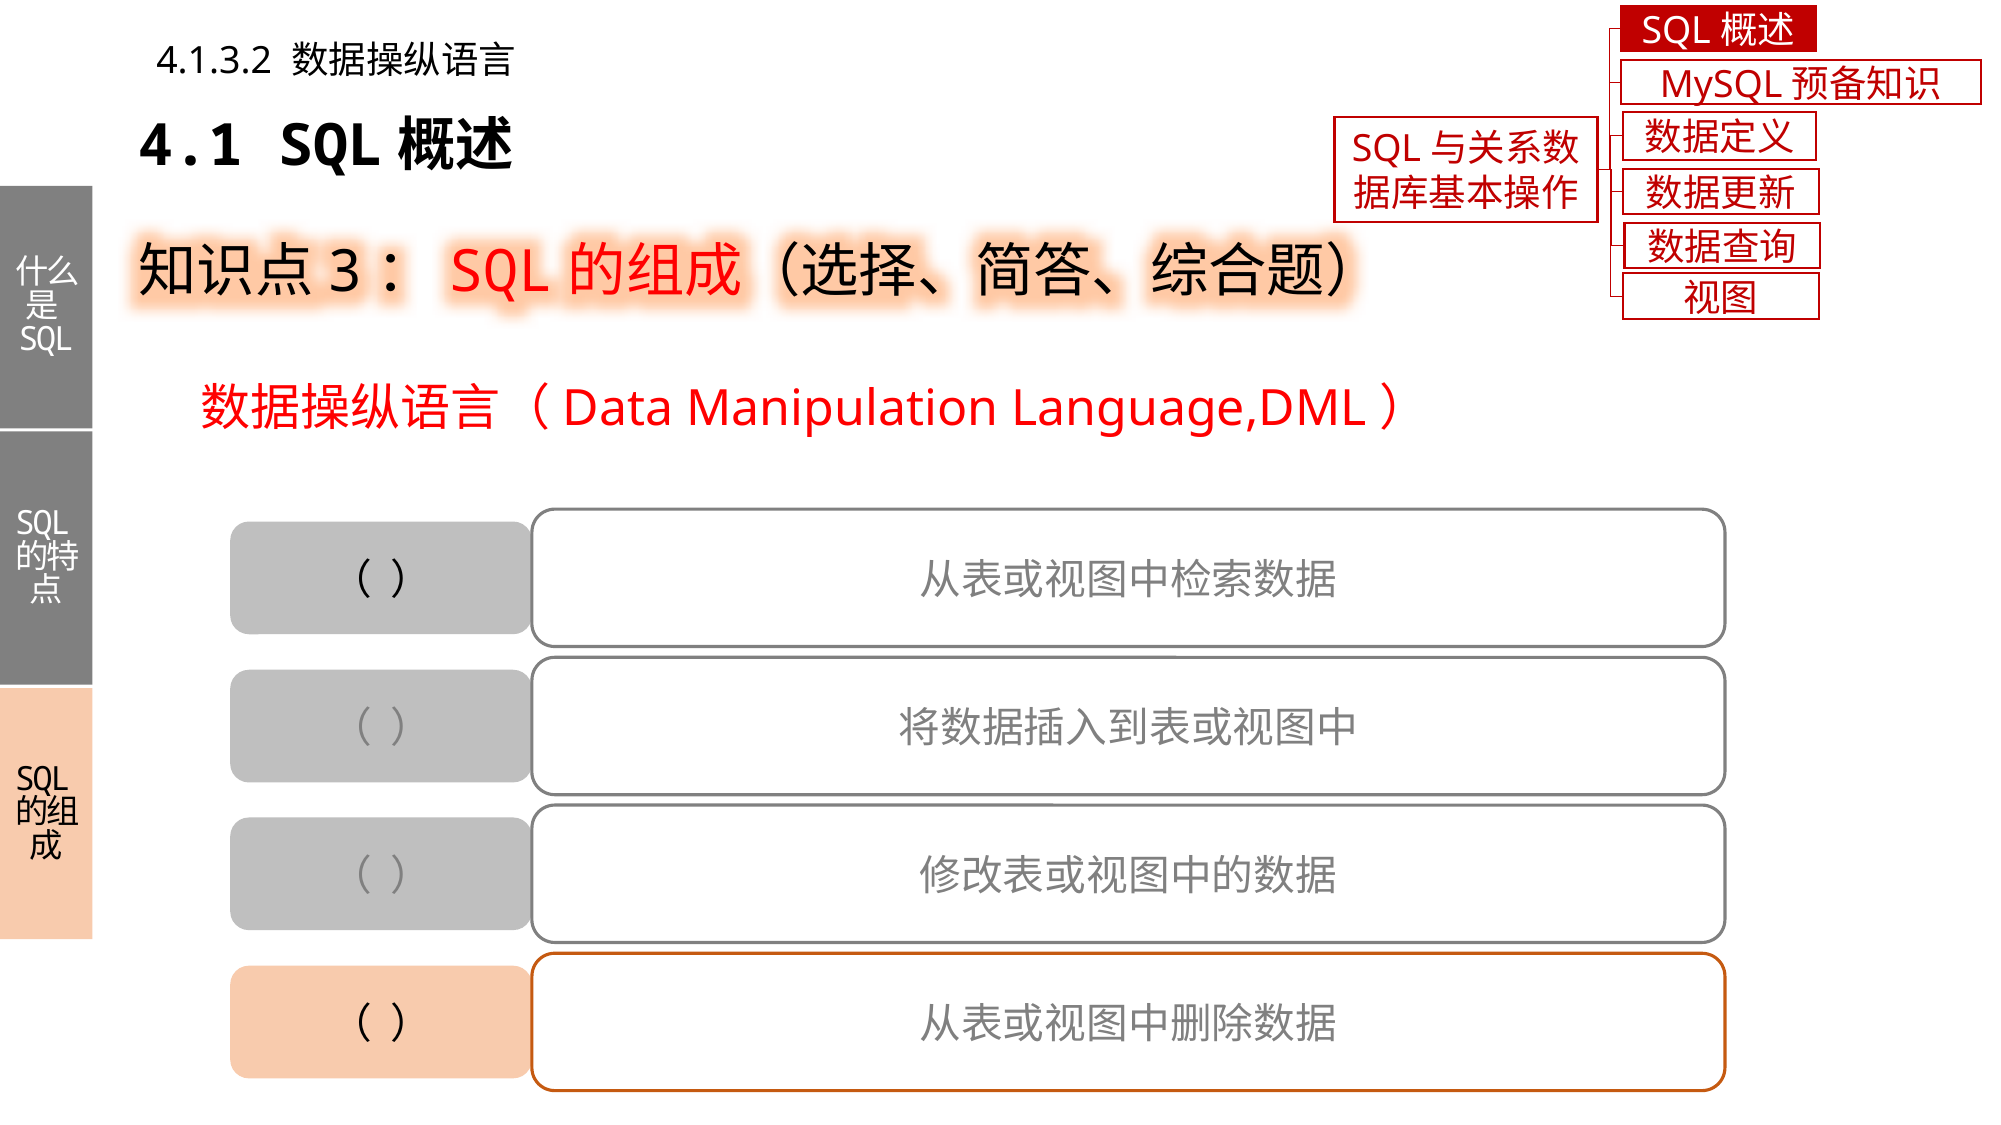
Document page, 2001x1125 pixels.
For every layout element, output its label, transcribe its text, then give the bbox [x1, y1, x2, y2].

text_box 将数据插入到表或视图中 [530, 656, 1726, 796]
text_box 4.1 SQL概述 [120, 97, 1568, 153]
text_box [118, 170, 1949, 335]
text_box 数据更新 [1623, 168, 1820, 215]
text_box 数据查询 [1623, 222, 1821, 269]
text_box 从表或视图中删除数据 [530, 952, 1726, 1092]
text_box 数据定义 [1622, 111, 1817, 161]
text_box SQL概述 [1620, 5, 1817, 52]
text_box （ ） [229, 520, 531, 636]
text_box （ ） [229, 668, 530, 784]
text_box 4.1 SQL概述 [114, 166, 1954, 339]
text_box （ ） [229, 816, 531, 932]
text_box 修改表或视图中的数据 [530, 804, 1726, 944]
text_box 知识点3：SQL的组成（选择、简答、综合题） [120, 172, 1945, 329]
text_box （ ） [229, 964, 530, 1080]
text_box MySQL预备知识 [1621, 59, 1982, 105]
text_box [0, 185, 93, 940]
text_box 从表或视图中检索数据 [530, 508, 1726, 648]
text_box 视图 [1622, 272, 1820, 320]
text_box 4.1.3.2 数据操纵语言 [141, 28, 531, 89]
text_box 数据操纵语言（Data Manipulation Language,DML） [186, 350, 1827, 443]
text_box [1597, 28, 1621, 82]
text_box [1597, 169, 1623, 297]
text_box SQL与关系数据库基本操作 [1333, 116, 1597, 223]
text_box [1597, 135, 1623, 169]
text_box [1597, 82, 1621, 135]
